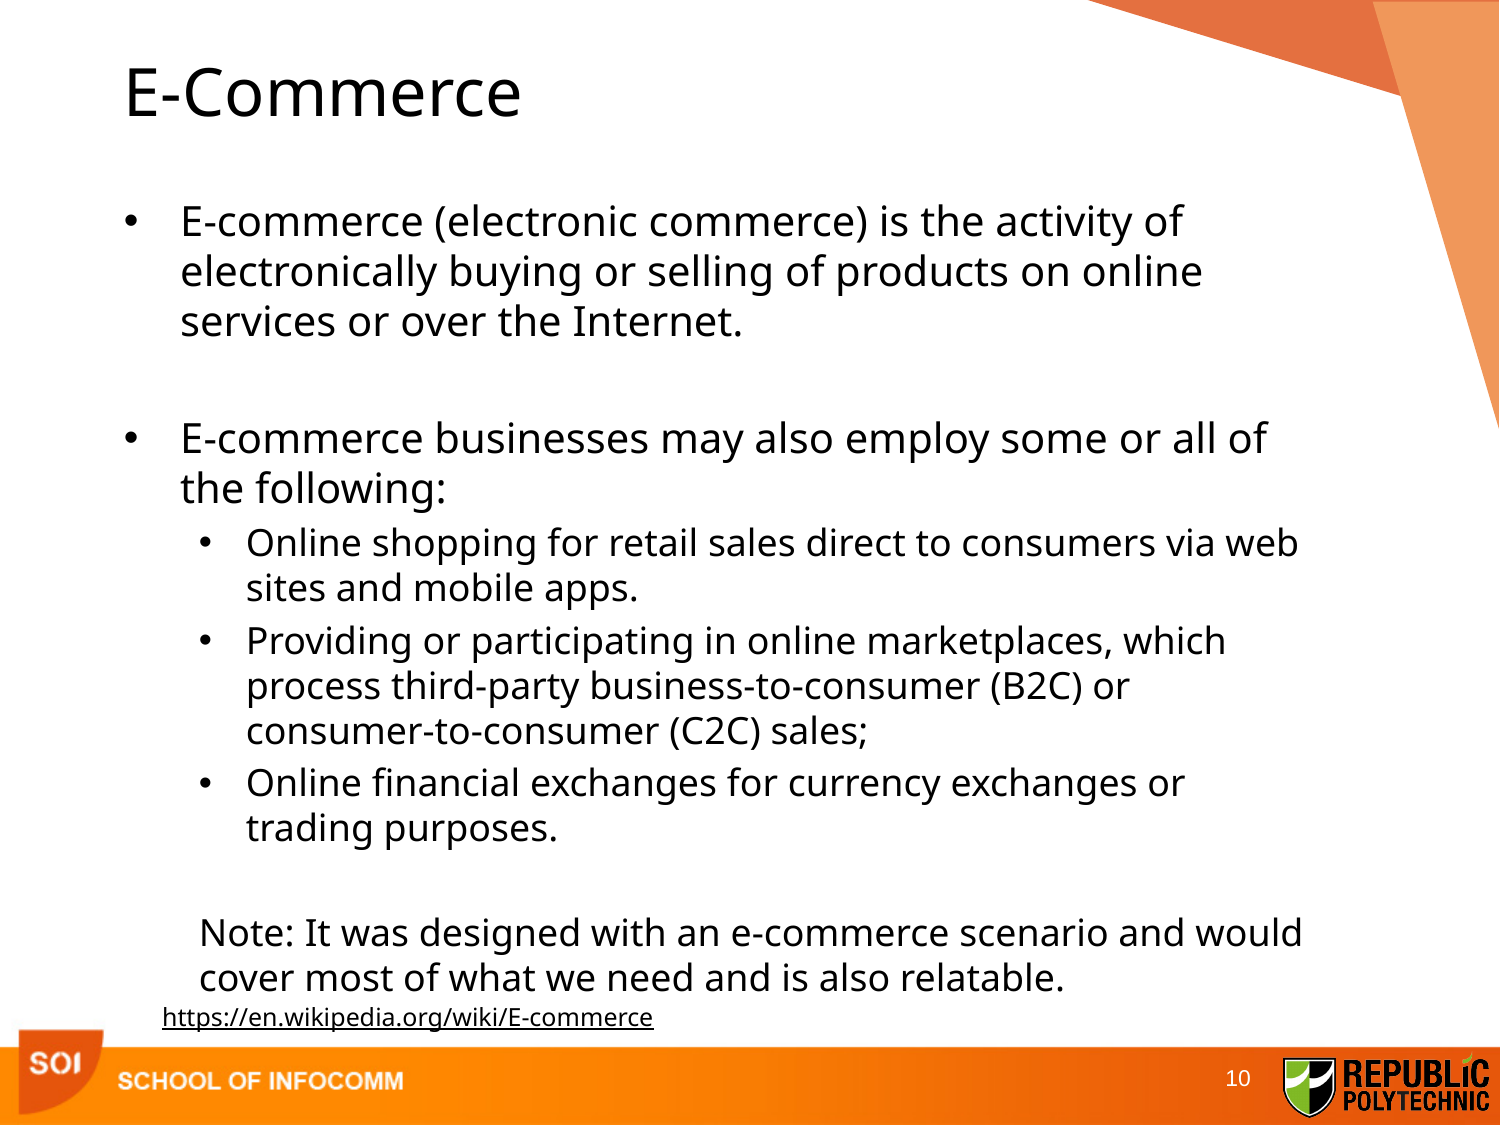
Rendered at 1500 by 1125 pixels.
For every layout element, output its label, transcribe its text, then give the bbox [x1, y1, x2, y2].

title E-Commerce [109, 42, 1129, 142]
text_box https://en.wikipedia.org/wiki/E-commerce [147, 993, 682, 1043]
slide_number 10 [1210, 1056, 1500, 1117]
picture [0, 0, 1500, 1125]
list E-commerce (electronic commerce) is the activity of electronically buying or selling of products on online services or over the Internet. E-commerce businesses may also employ some or all of the following: Online shopping for retail sales direct to consumers via web sites and mobile apps. Providing or participating in online marketplaces, which process third-party business-to-consumer (B2C) or consumer-to-consumer (C2C) sales; Online financial exchanges for currency exchanges or trading purposes. Note: It was designed with an e-commerce scenario and would cover most of what we need and is also relatable. [109, 187, 1336, 1040]
